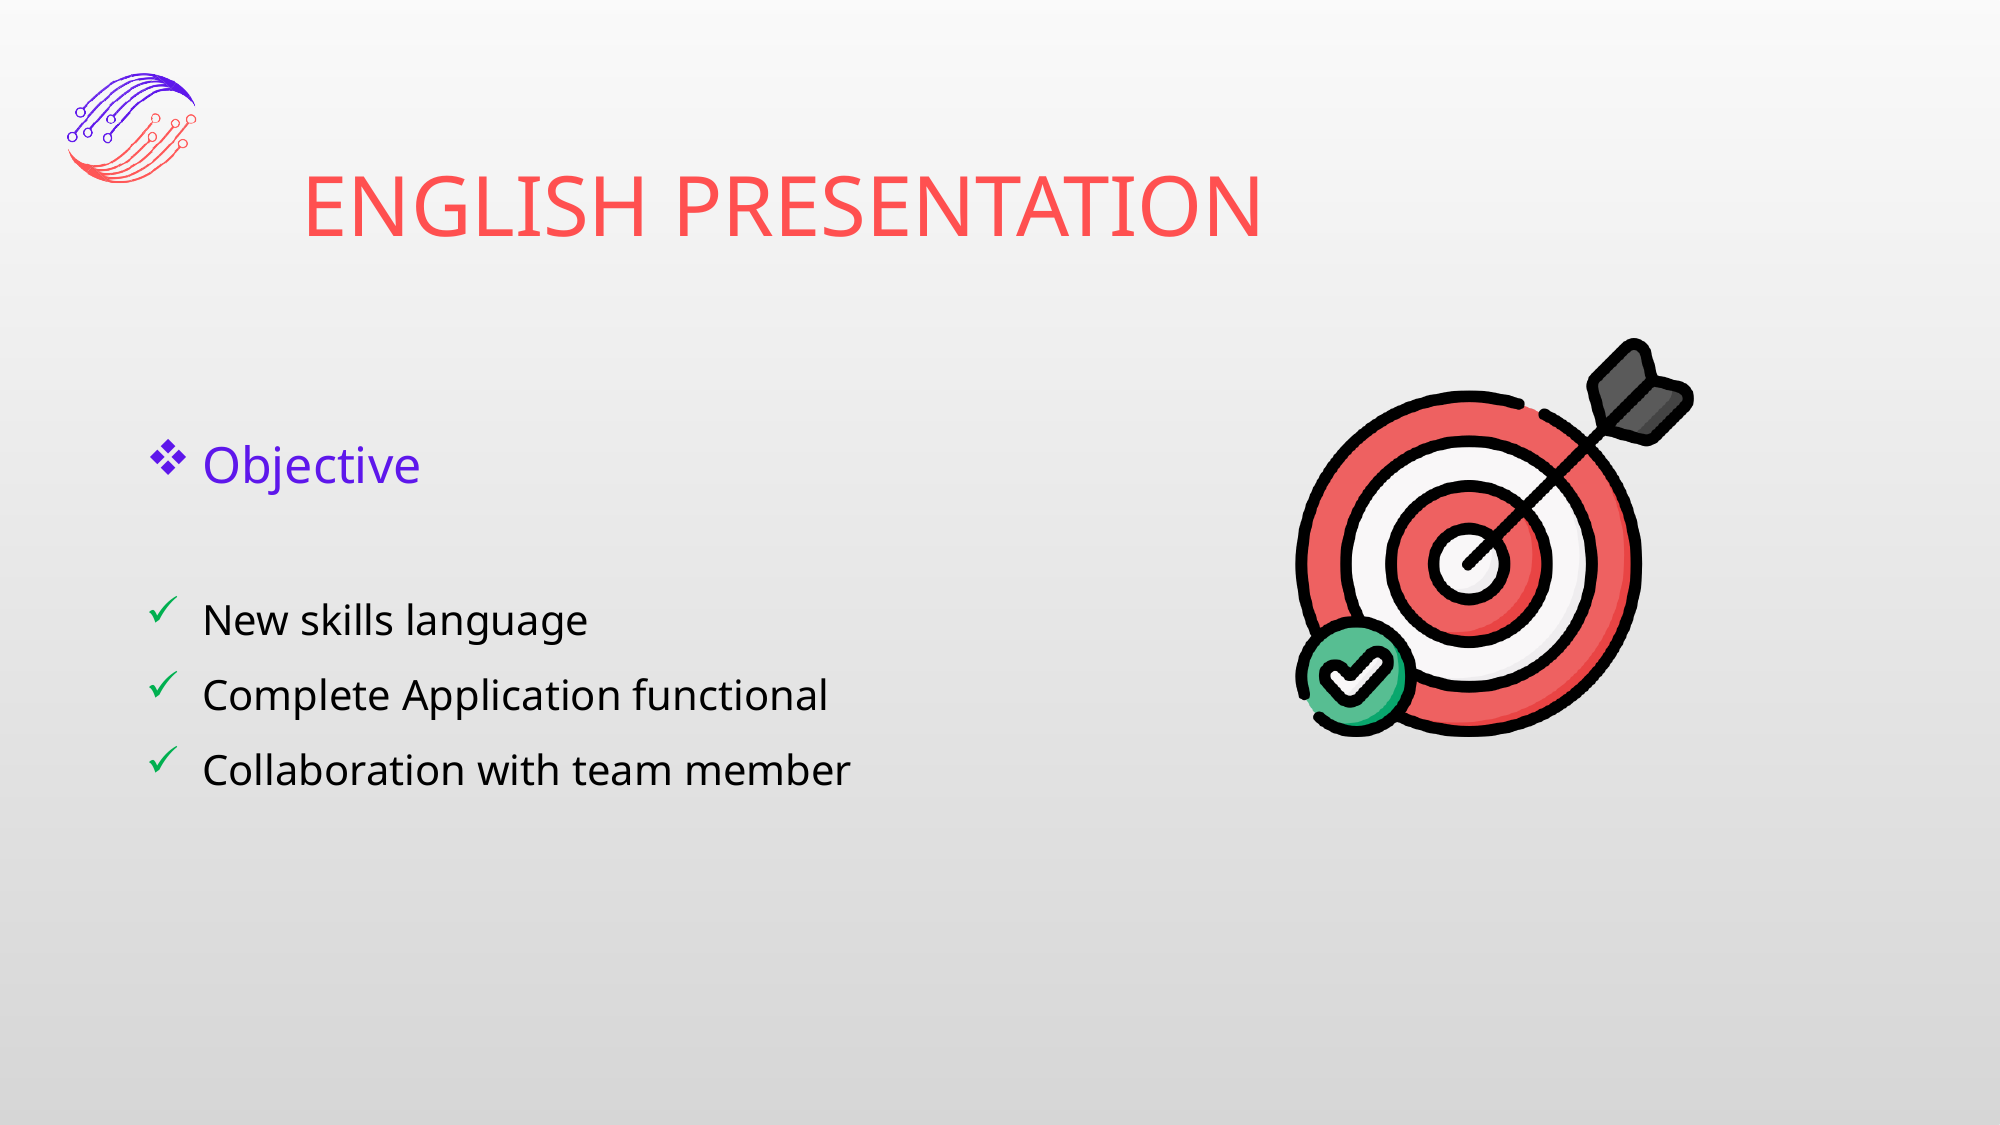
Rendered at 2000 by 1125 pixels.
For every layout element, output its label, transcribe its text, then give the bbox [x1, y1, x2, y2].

title ENGLISH PRESENTATION [370, 45, 1800, 263]
text_box Objective New skills language Complete Application functional Collaboration with team member [130, 432, 1053, 910]
picture [1294, 338, 1694, 737]
picture [0, 0, 370, 393]
